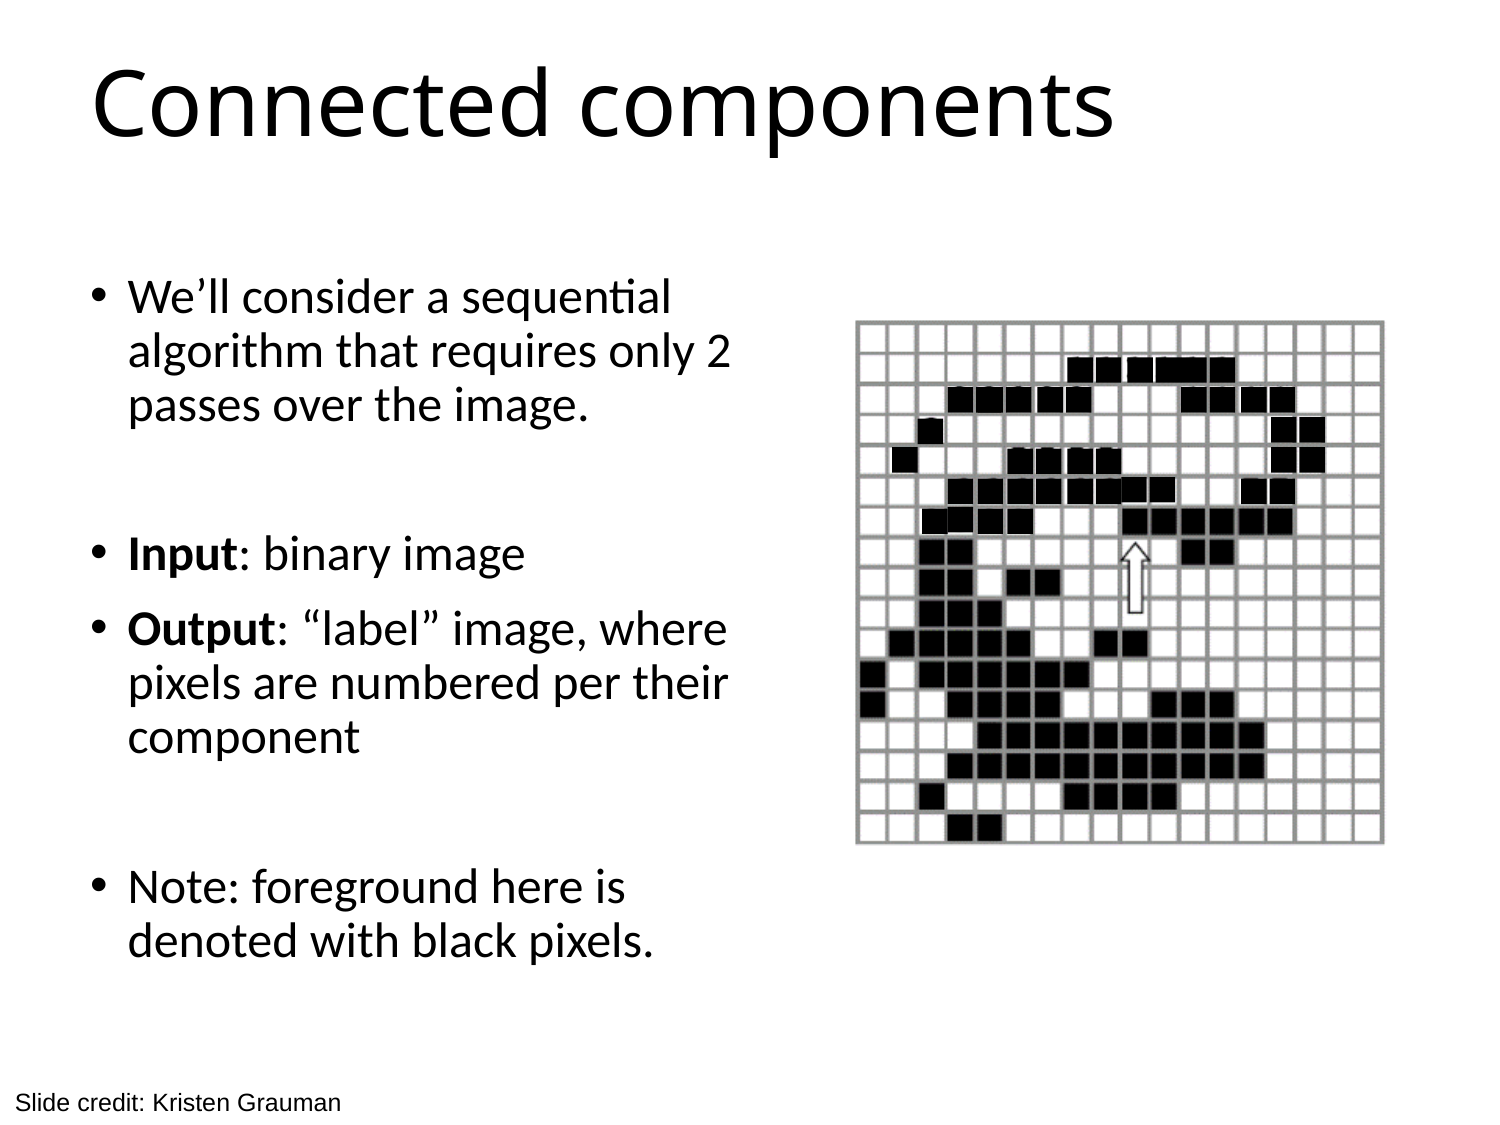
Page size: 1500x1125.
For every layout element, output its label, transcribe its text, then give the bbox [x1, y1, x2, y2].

text_box Slide credit: Kristen Grauman [0, 1079, 688, 1125]
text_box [851, 316, 1391, 846]
title Connected components [75, 12, 1425, 200]
list We’ll consider a sequential algorithm that requires only 2 passes over the image. Input: binary image Output: “label” image, where pixels are numbered per their component Note: foreground here is denoted with black pixels. [75, 262, 804, 1005]
